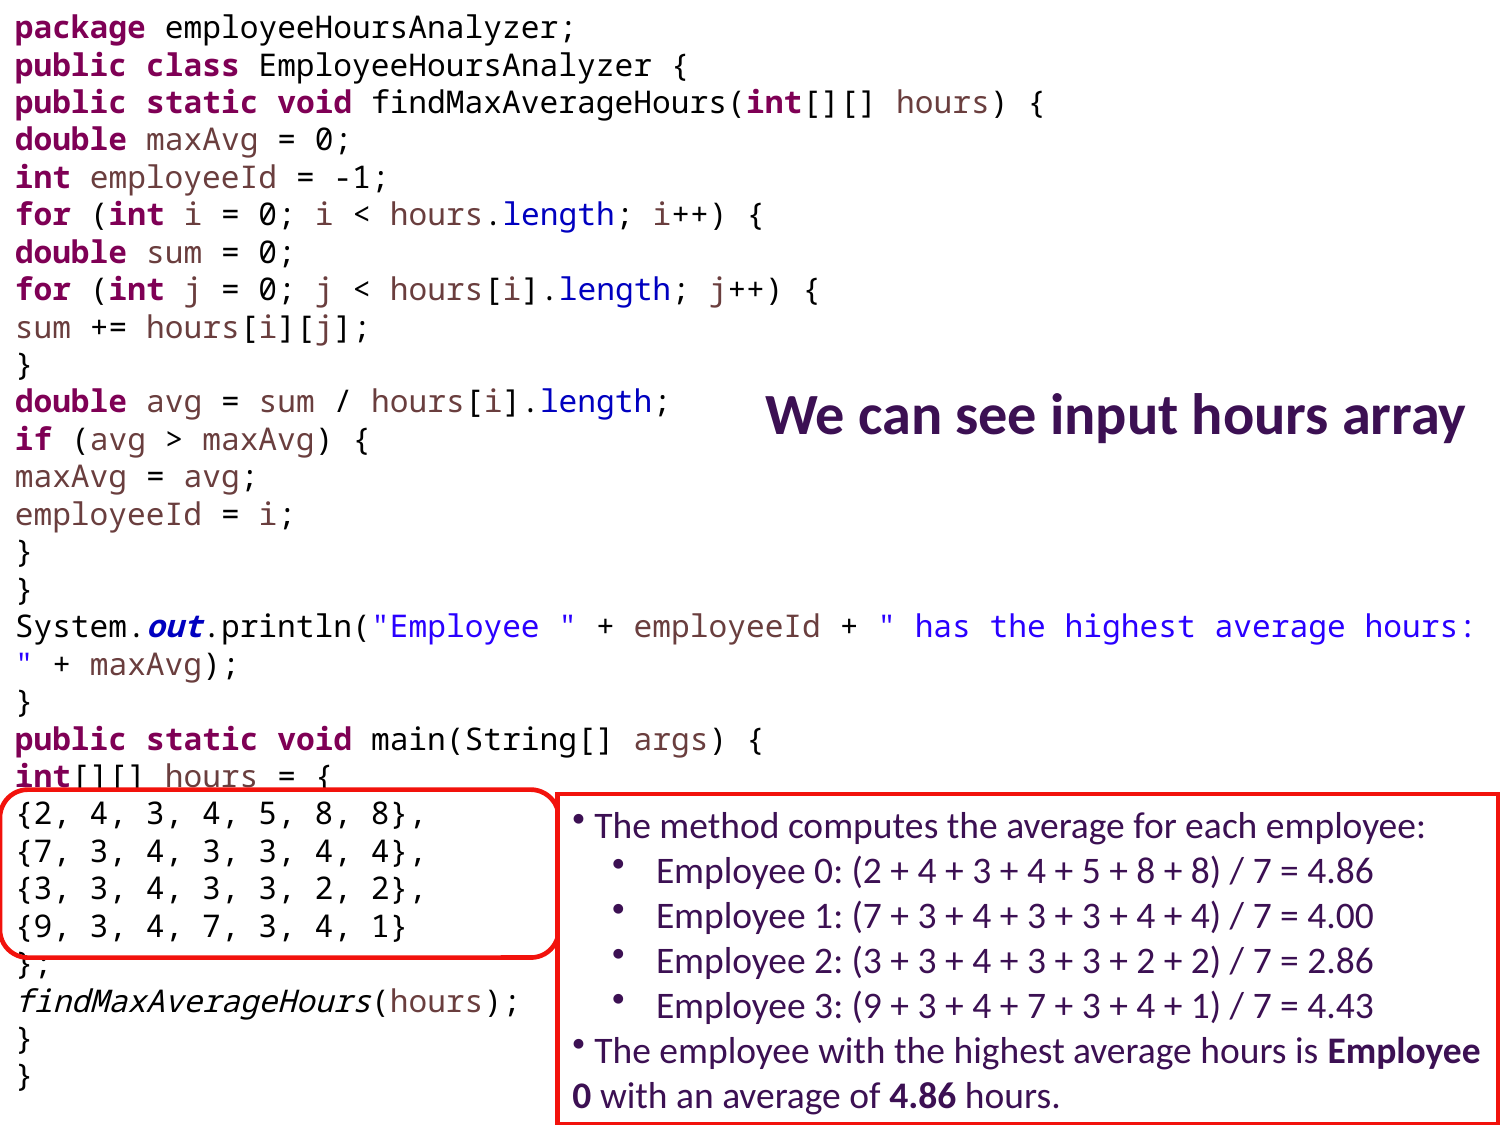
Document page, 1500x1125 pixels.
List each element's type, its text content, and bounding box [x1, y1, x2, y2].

text_box package employeeHoursAnalyzer; public class EmployeeHoursAnalyzer { public static void findMaxAverageHours(int[][] hours) { double maxAvg = 0; int employeeId = -1; for (int i = 0; i < hours.length; i++) { double sum = 0; for (int j = 0; j < hours[i].length; j++) { sum += hours[i][j]; } double avg = sum / hours[i].length; if (avg > maxAvg) { maxAvg = avg; employeeId = i; } } System.out.println("Employee " + employeeId + " has the highest average hours: " + maxAvg); } public static void main(String[] args) { int[][] hours = { {2, 4, 3, 4, 5, 8, 8}, {7, 3, 4, 3, 3, 4, 4}, {3, 3, 4, 3, 3, 2, 2}, {9, 3, 4, 7, 3, 4, 1} }; findMaxAverageHours(hours); } } [0, 0, 1500, 1101]
text_box The method computes the average for each employee: Employee 0: (2 + 4 + 3 + 4 + 5 + 8 + 8) / 7 = 4.86 Employee 1: (7 + 3 + 4 + 3 + 3 + 4 + 4) / 7 = 4.00 Employee 2: (3 + 3 + 4 + 3 + 3 + 2 + 2) / 7 = 2.86 Employee 3: (9 + 3 + 4 + 7 + 3 + 4 + 1) / 7 = 4.43 The employee with the highest average hours is Employee 0 with an average of 4.86 hours. [557, 794, 1499, 1124]
text_box [0, 788, 557, 959]
text_box We can see input hours array [749, 368, 1499, 454]
